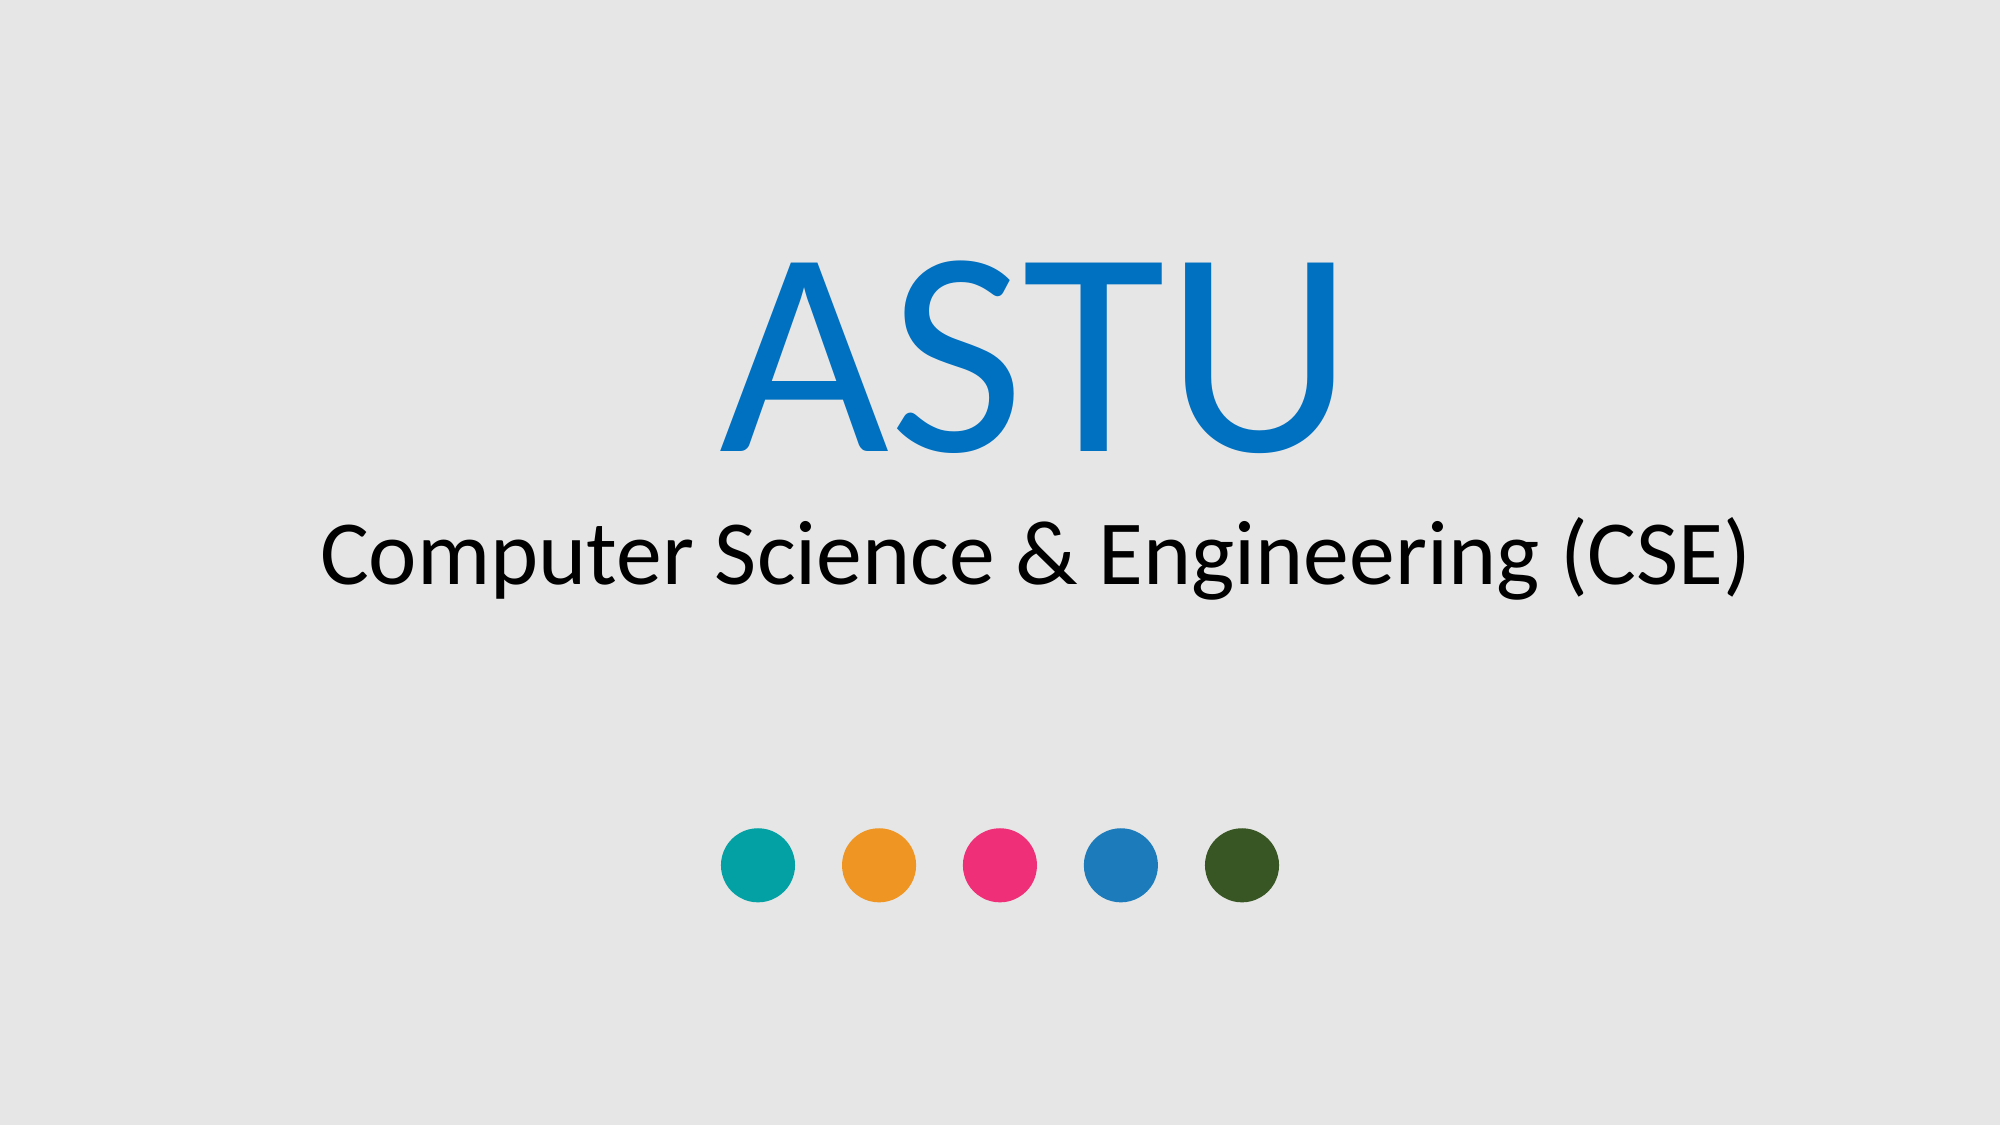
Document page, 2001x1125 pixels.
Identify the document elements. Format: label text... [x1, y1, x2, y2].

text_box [720, 828, 1280, 903]
text_box ASTU [392, 149, 1682, 485]
text_box Computer Science & Engineering (CSE) [195, 485, 1879, 610]
